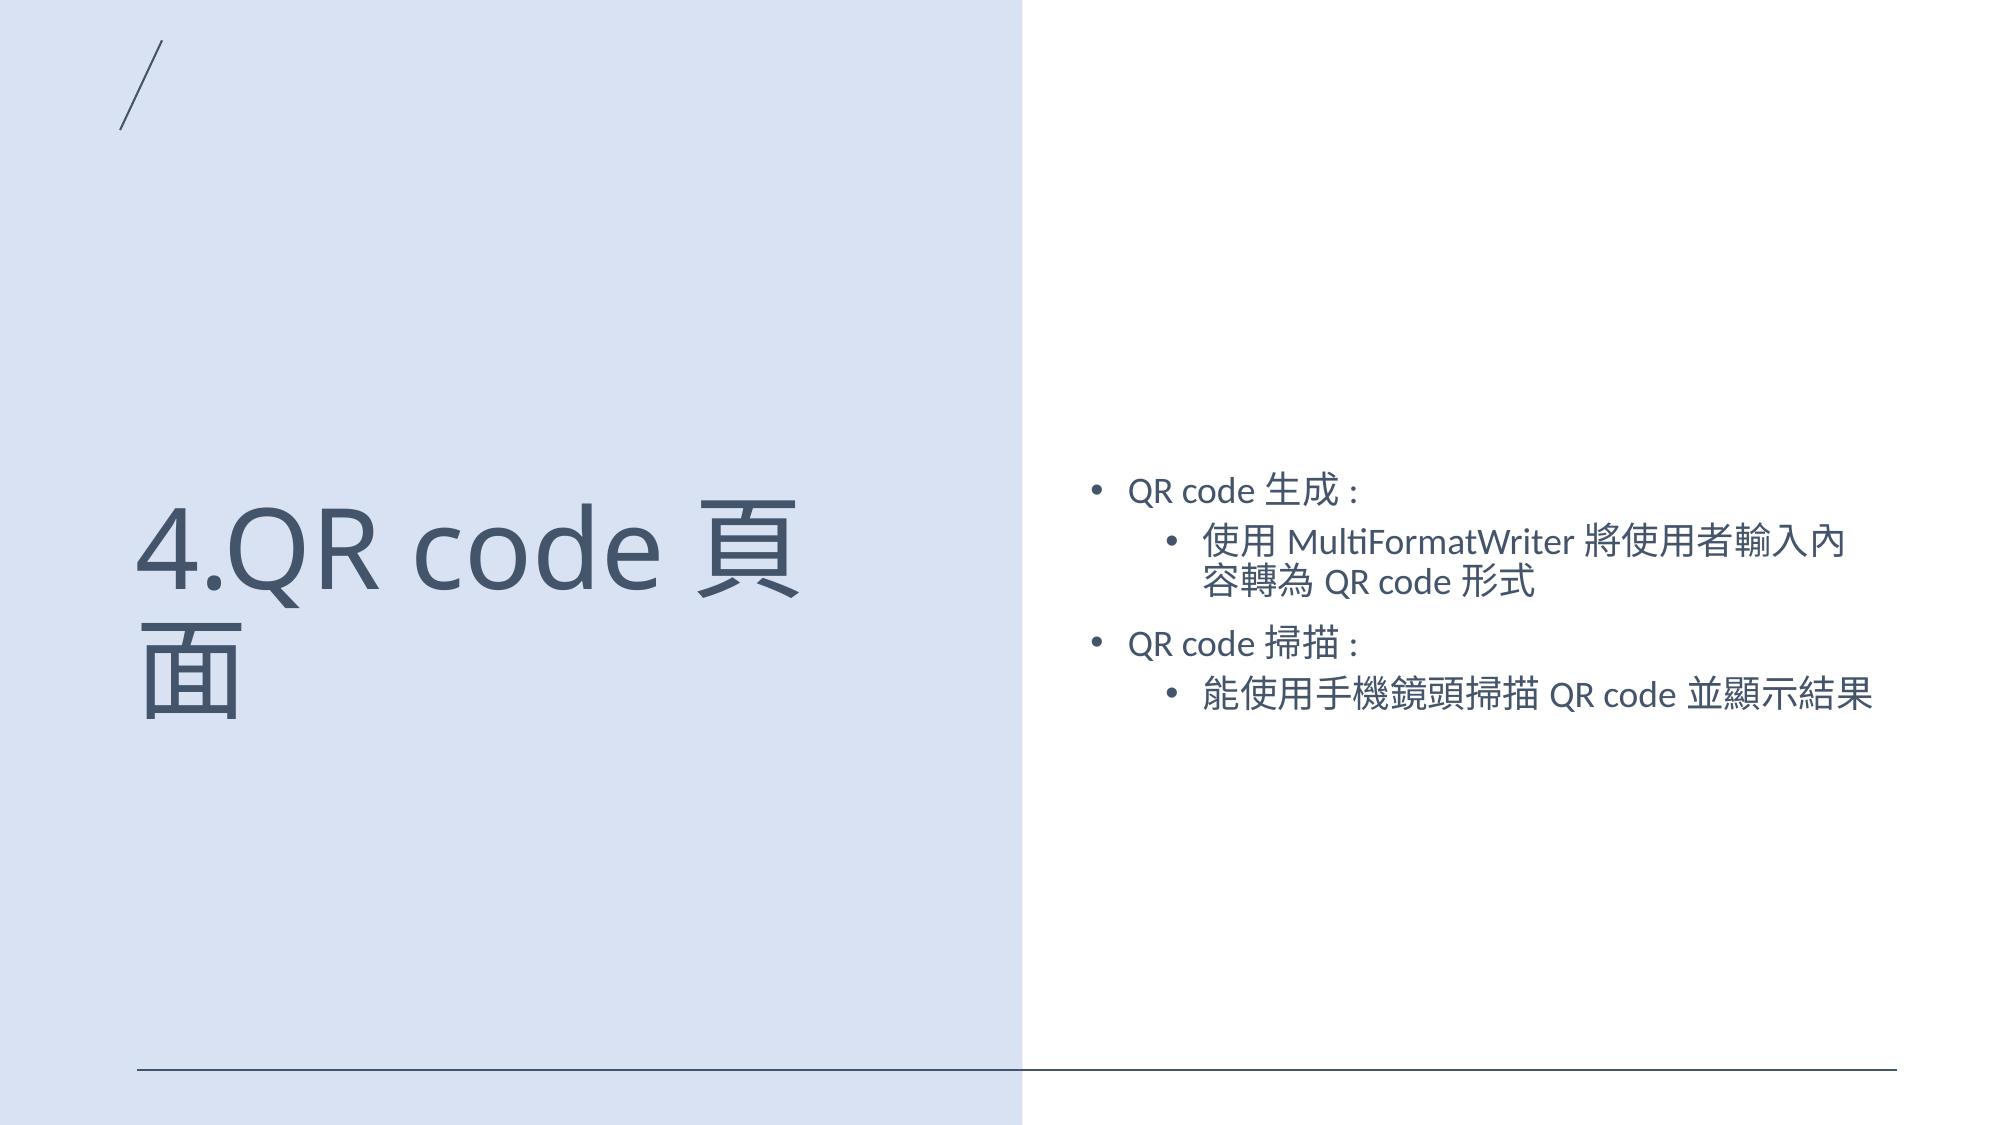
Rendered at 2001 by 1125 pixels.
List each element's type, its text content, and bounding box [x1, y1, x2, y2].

text_box [1023, 0, 2000, 1125]
title 4.QR code頁面 [120, 191, 920, 1035]
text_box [120, 40, 163, 130]
list QR code生成: 使用MultiFormatWriter將使用者輸入內容轉為QR code形式 QR code掃描: 能使用手機鏡頭掃描QR code並顯示結果 [1075, 191, 1896, 1035]
text_box [0, 0, 1023, 1125]
